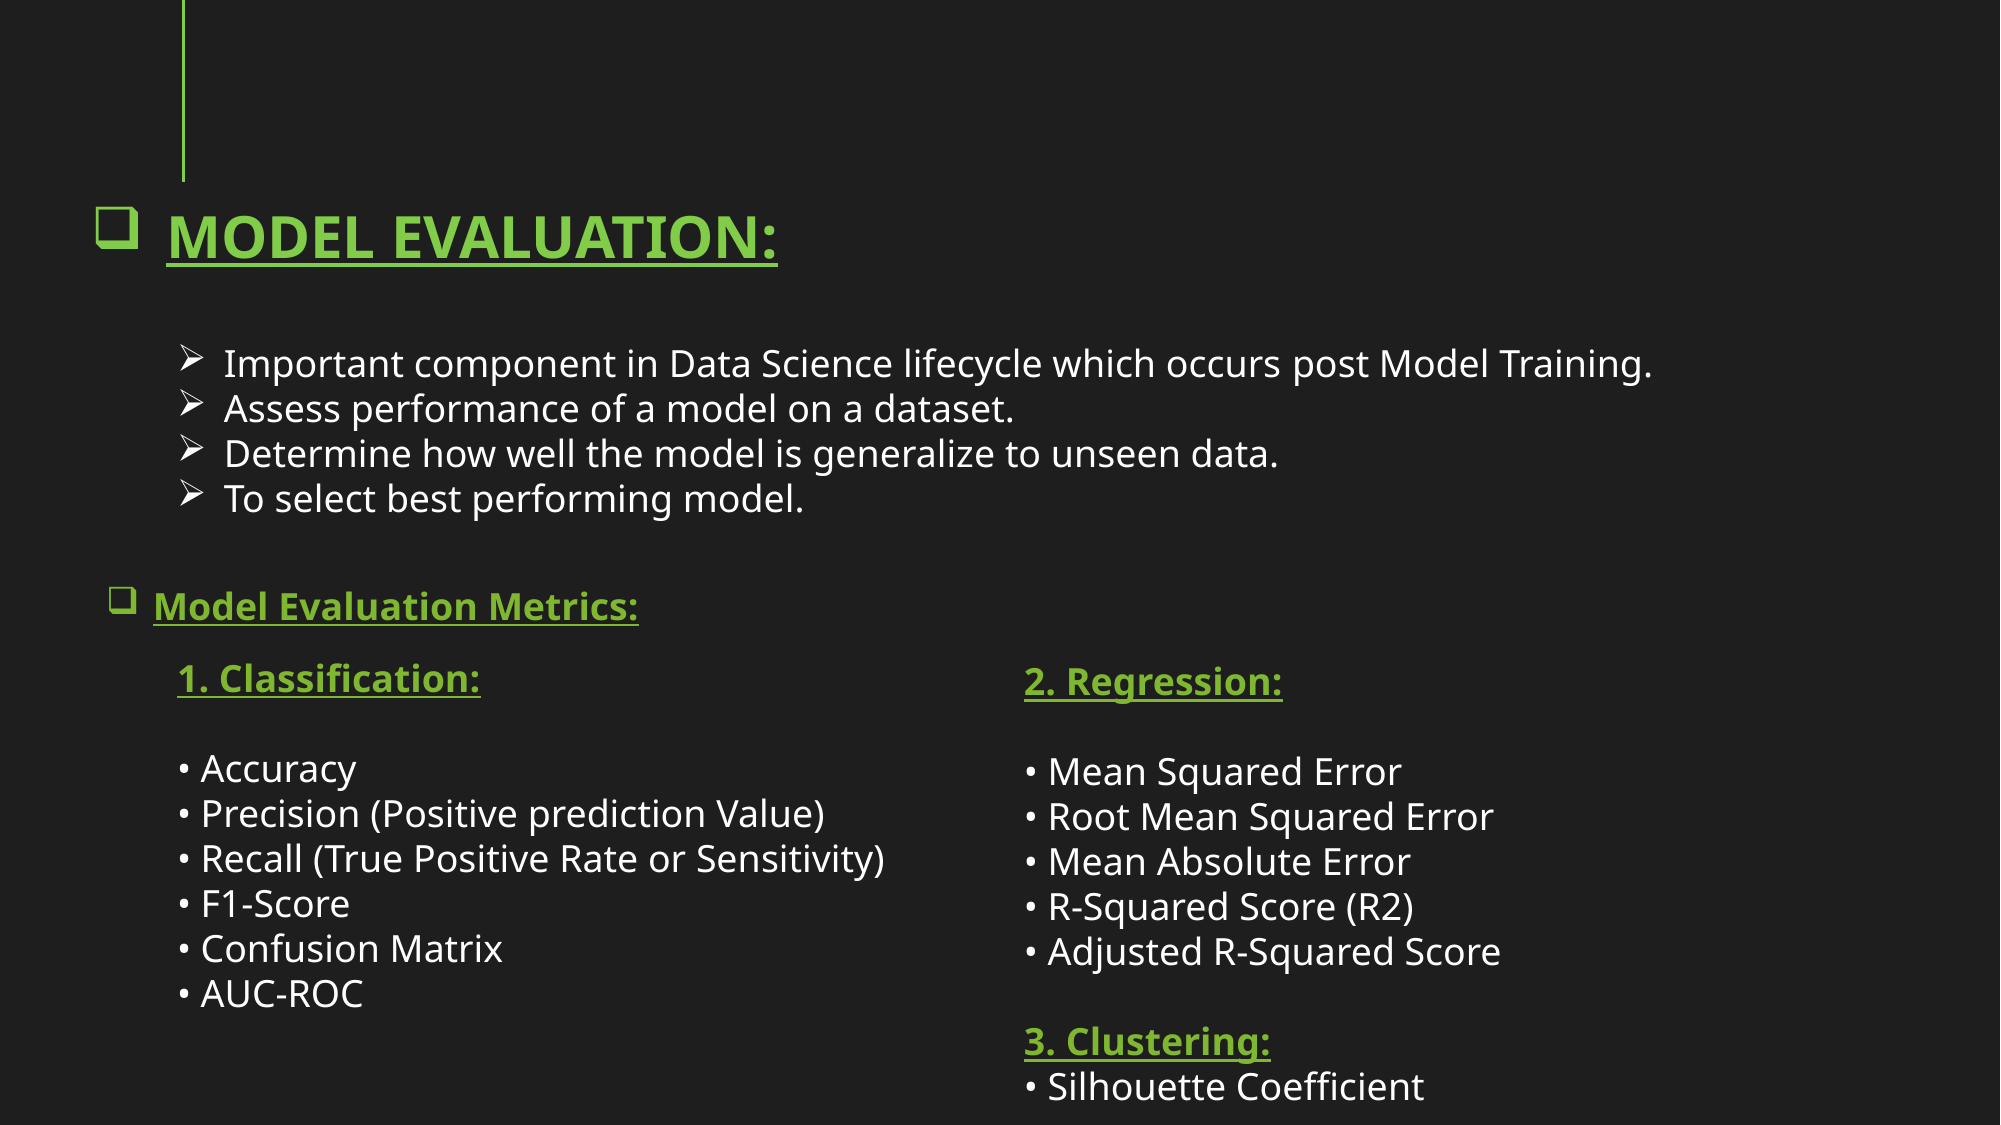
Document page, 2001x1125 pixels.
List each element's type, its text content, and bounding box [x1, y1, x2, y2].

text_box Model Evaluation Metrics: [91, 575, 1092, 636]
text_box Important component in Data Science lifecycle which occurs post Model Training. Assess performance of a model on a dataset. Determine how well the model is generalize to unseen data. To select best performing model. 1. Classification: • Accuracy • Precision (Positive prediction Value) • Recall (True Positive Rate or Sensitivity) • F1-Score • Confusion Matrix • AUC-ROC [162, 332, 1903, 1113]
text_box 2. Regression: • Mean Squared Error • Root Mean Squared Error • Mean Absolute Error • R-Squared Score (R2) • Adjusted R-Squared Score 3. Clustering: • Silhouette Coefficient [1009, 650, 1880, 1116]
title Model Evaluation: [91, 163, 1592, 316]
